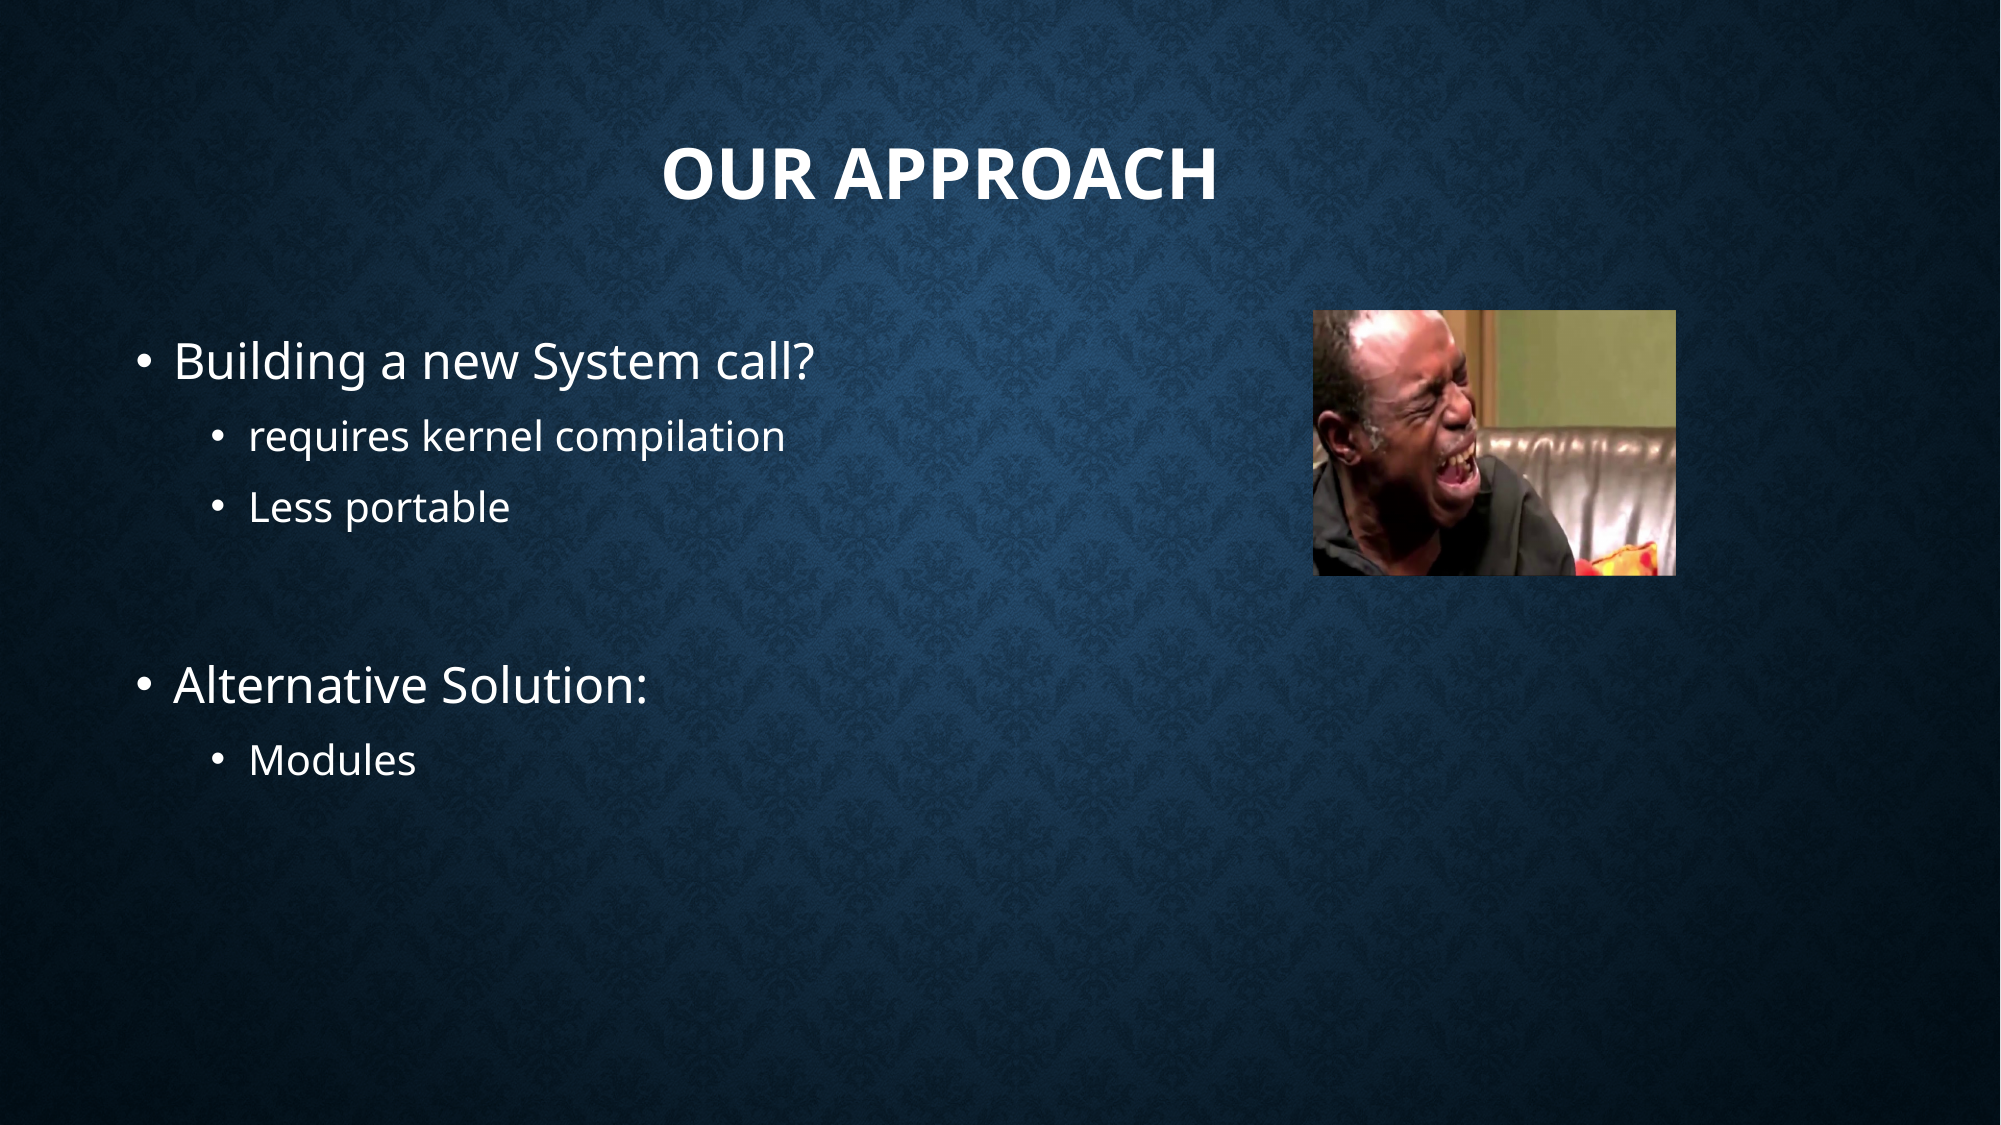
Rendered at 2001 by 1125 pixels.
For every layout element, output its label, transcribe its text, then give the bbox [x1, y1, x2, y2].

title OUR APPROACH [91, 67, 1790, 286]
list Building a new System call? requires kernel compilation Less portable Alternative Solution: Modules [120, 310, 1819, 993]
picture [1313, 309, 1677, 577]
